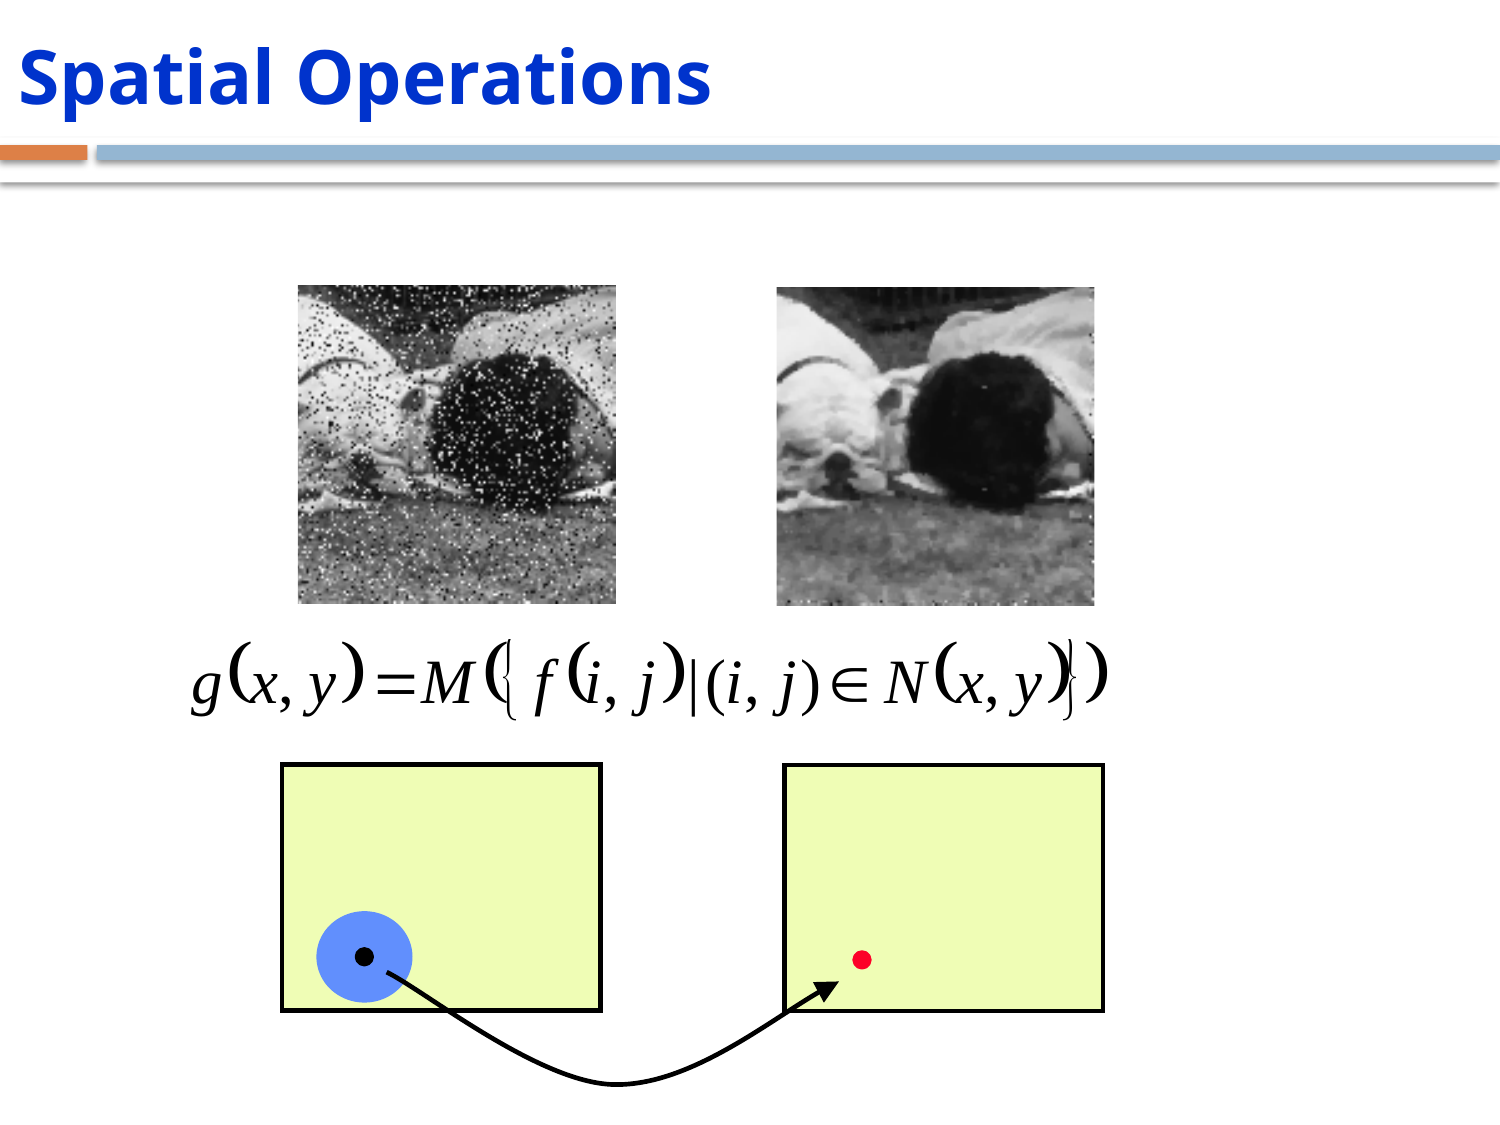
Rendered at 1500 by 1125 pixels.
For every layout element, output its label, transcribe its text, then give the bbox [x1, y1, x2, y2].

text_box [178, 639, 1113, 730]
text_box [316, 911, 413, 1003]
title Spatial Operations [3, 0, 1500, 150]
picture [297, 285, 617, 605]
text_box [357, 949, 372, 965]
picture [776, 287, 1095, 606]
text_box [386, 972, 839, 1085]
text_box [854, 952, 870, 968]
text_box [281, 764, 601, 1011]
text_box [784, 765, 1104, 1012]
